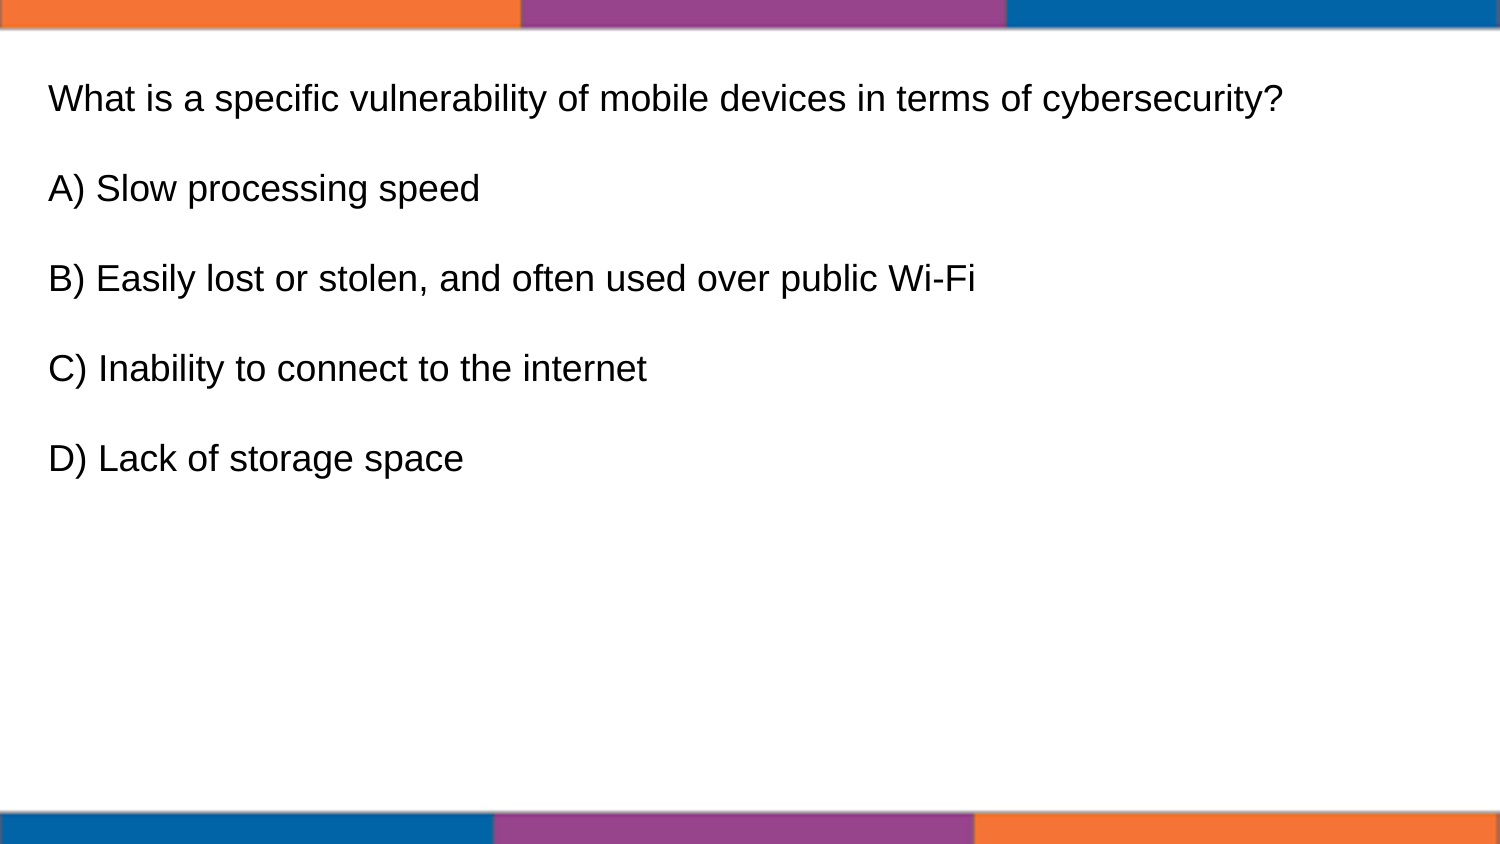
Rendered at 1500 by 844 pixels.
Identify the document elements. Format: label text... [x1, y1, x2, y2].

picture [0, 0, 1500, 844]
text_box What is a specific vulnerability of mobile devices in terms of cybersecurity? A) Slow processing speed B) Easily lost or stolen, and often used over public Wi-Fi C) Inability to connect to the internet D) Lack of storage space [33, 58, 1478, 779]
